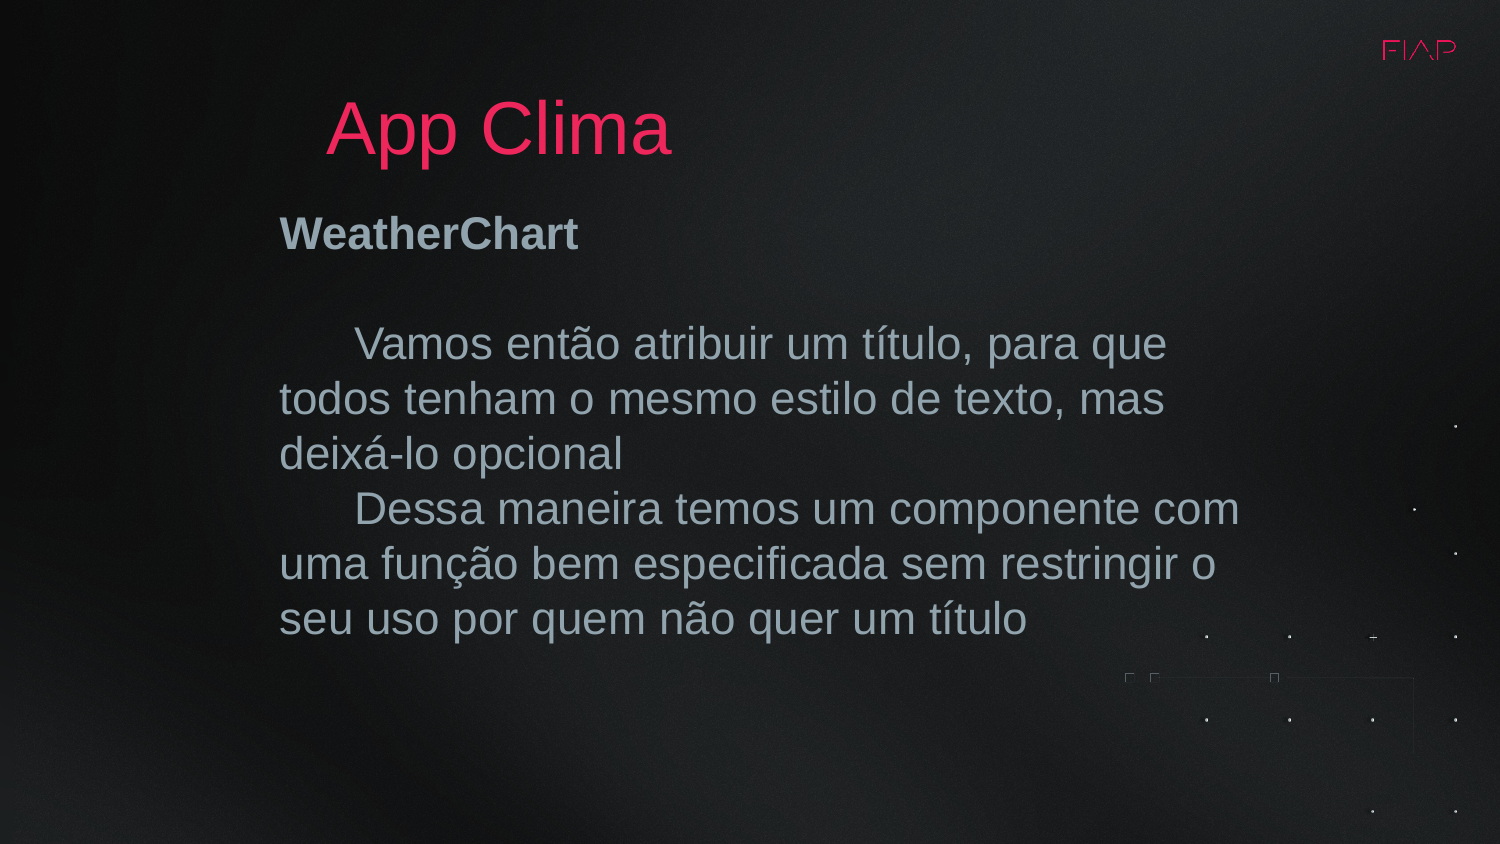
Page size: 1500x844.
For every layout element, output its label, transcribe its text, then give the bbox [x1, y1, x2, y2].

picture [0, 0, 1500, 844]
text_box App Clima [311, 72, 1126, 177]
text_box WeatherChart Vamos então atribuir um título, para que todos tenham o mesmo estilo de texto, mas deixá-lo opcional Dessa maneira temos um componente com uma função bem especificada sem restringir o seu uso por quem não quer um título [264, 196, 1292, 706]
